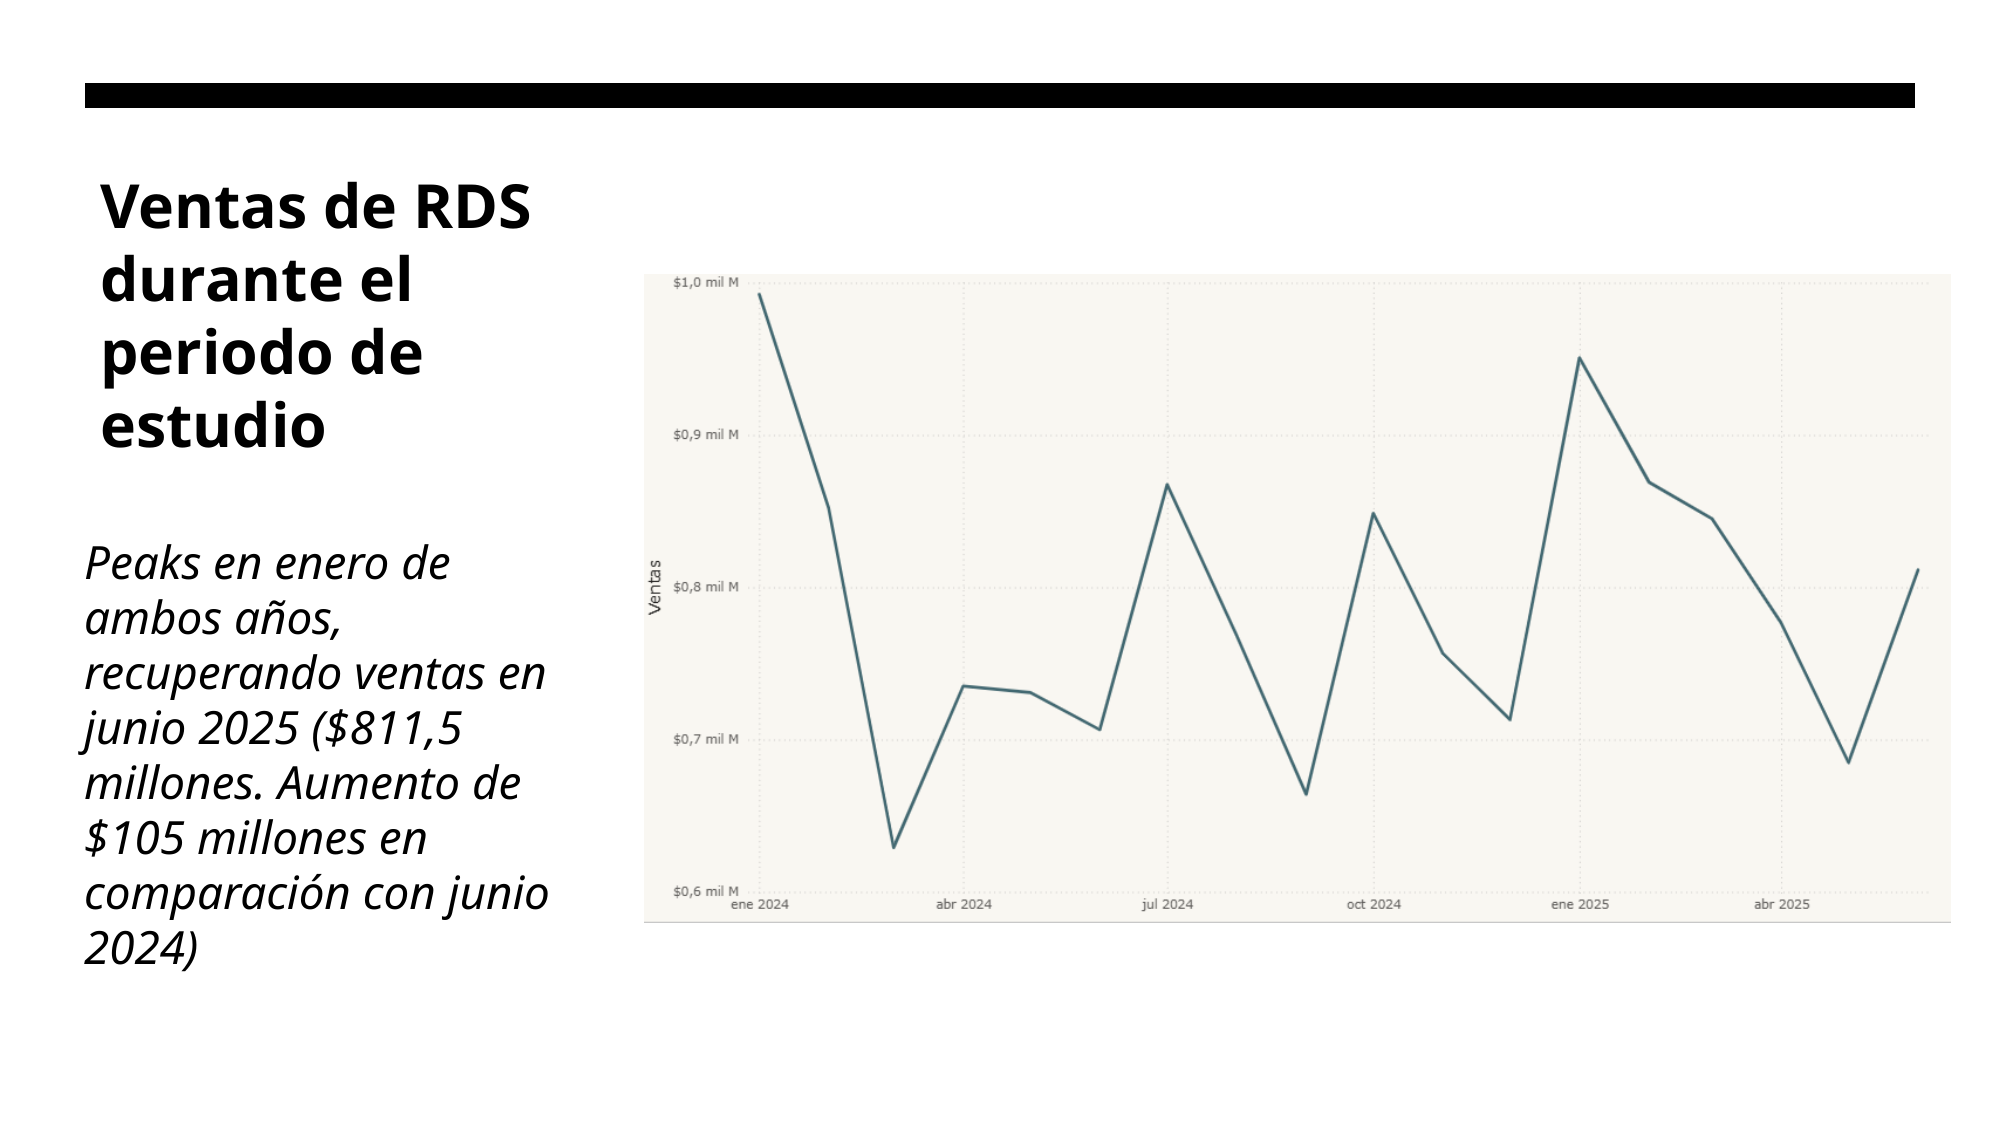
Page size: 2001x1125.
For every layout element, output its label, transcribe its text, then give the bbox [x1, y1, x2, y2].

picture [644, 274, 1952, 924]
title Ventas de RDS durante el periodo de estudio [85, 160, 590, 470]
text_box Peaks en enero de ambos años, recuperando ventas en junio 2025 ($811,5 millones. Aumento de $105 millones en comparación con junio 2024) [69, 526, 606, 982]
